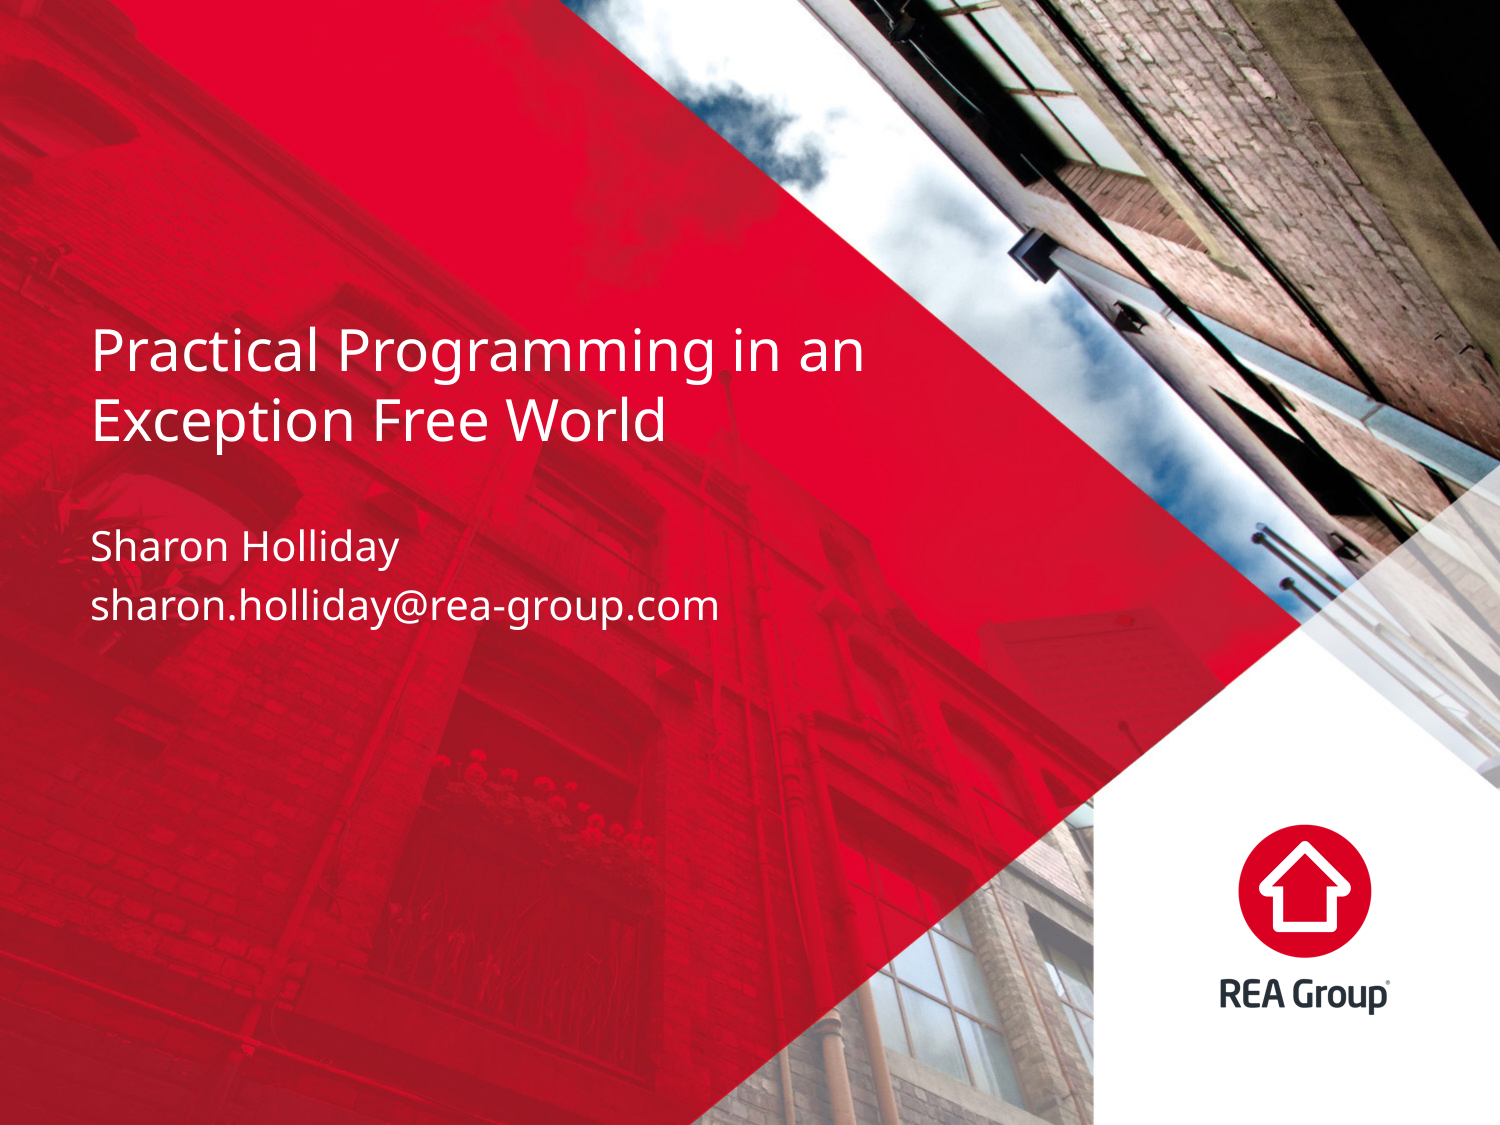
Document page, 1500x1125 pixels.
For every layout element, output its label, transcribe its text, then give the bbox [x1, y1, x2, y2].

picture [0, 0, 1500, 1125]
title Practical Programming in an Exception Free World [75, 262, 1038, 504]
subtitle Sharon Holliday sharon.holliday@rea-group.com [75, 512, 1038, 800]
